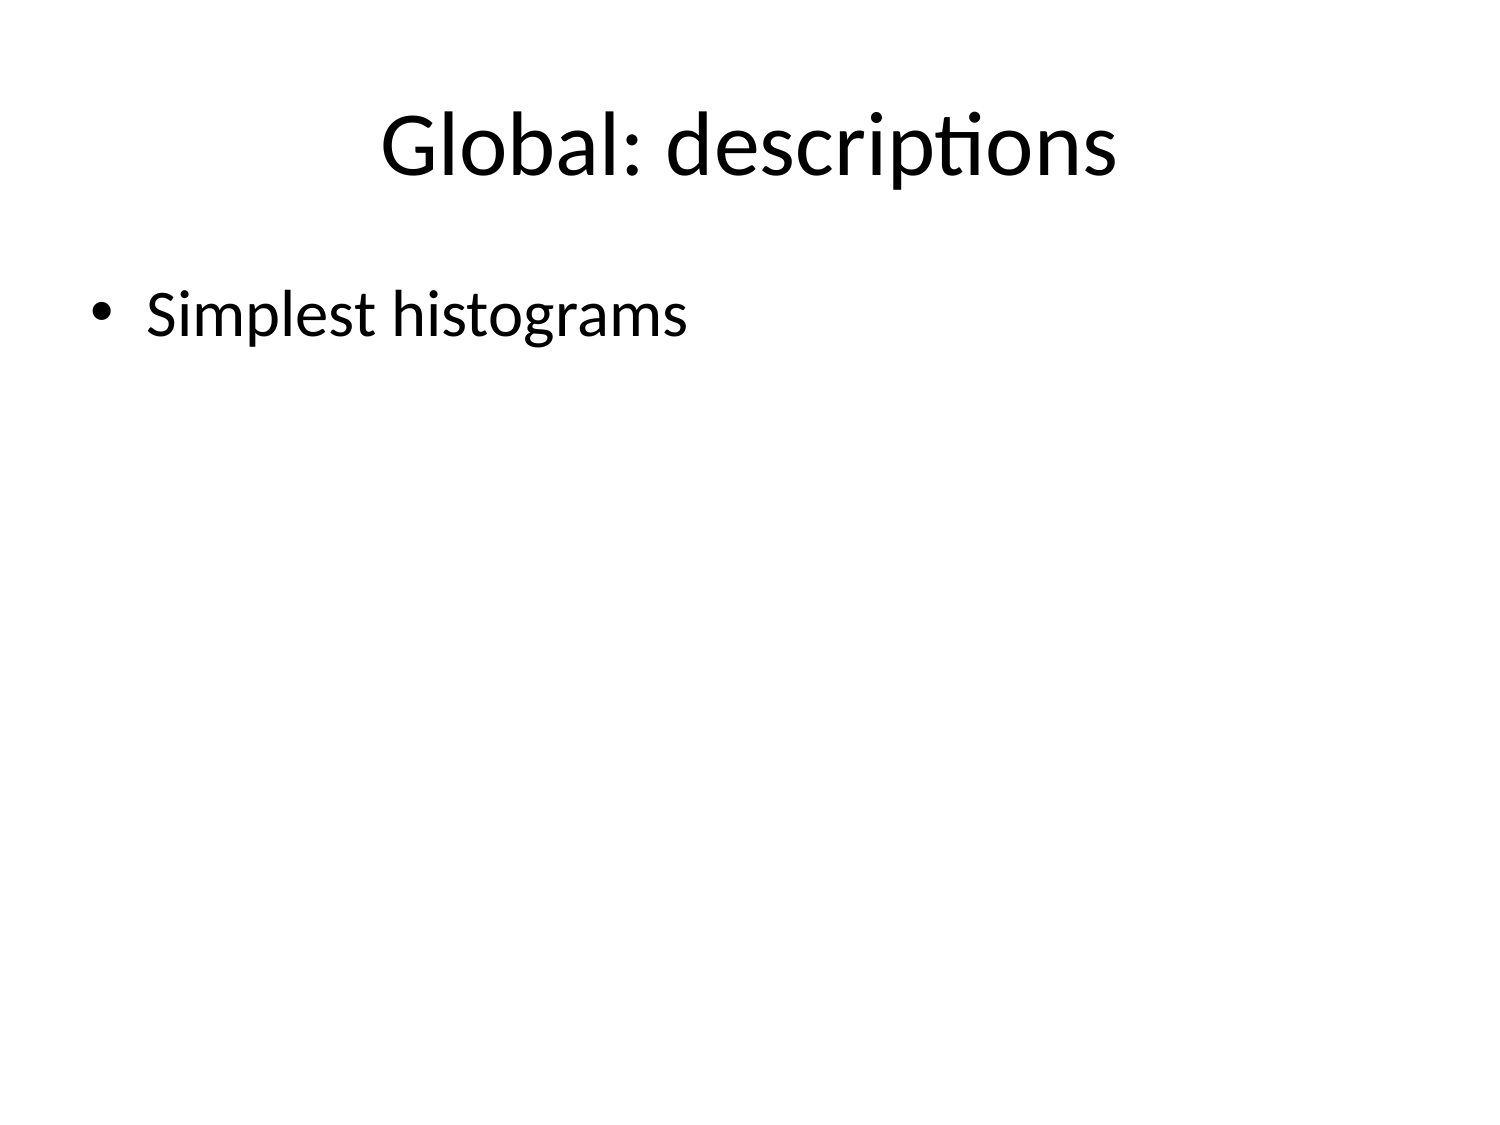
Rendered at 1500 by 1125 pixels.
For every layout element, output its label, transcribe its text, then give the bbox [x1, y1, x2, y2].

list Simplest histograms [75, 262, 1425, 1005]
title Global: descriptions [75, 45, 1425, 233]
